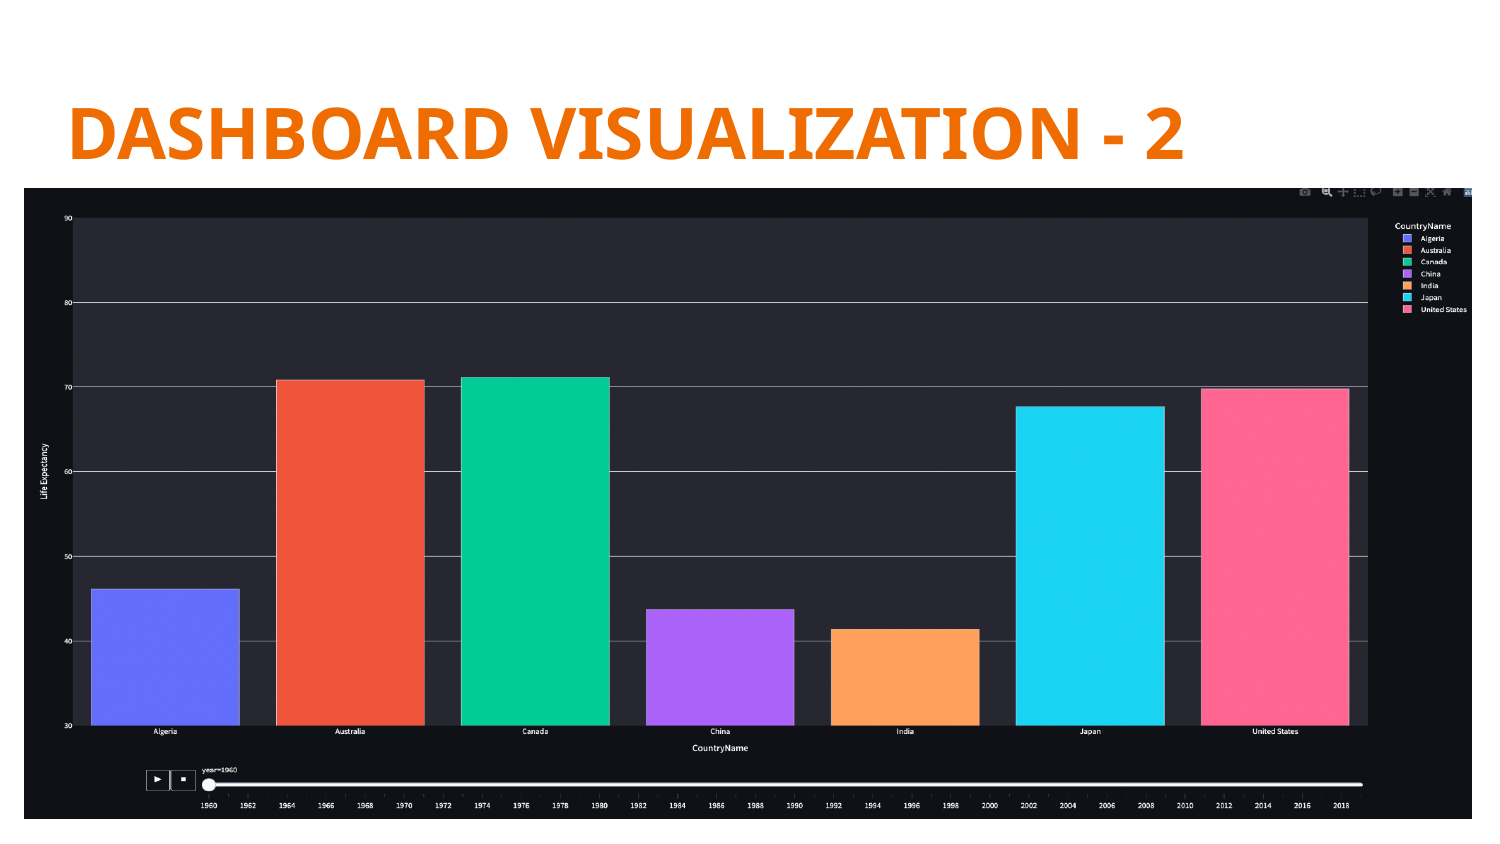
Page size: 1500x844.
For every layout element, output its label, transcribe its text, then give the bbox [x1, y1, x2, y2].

title DASHBOARD VISUALIZATION - 2 [51, 72, 1449, 187]
picture [24, 188, 1472, 819]
